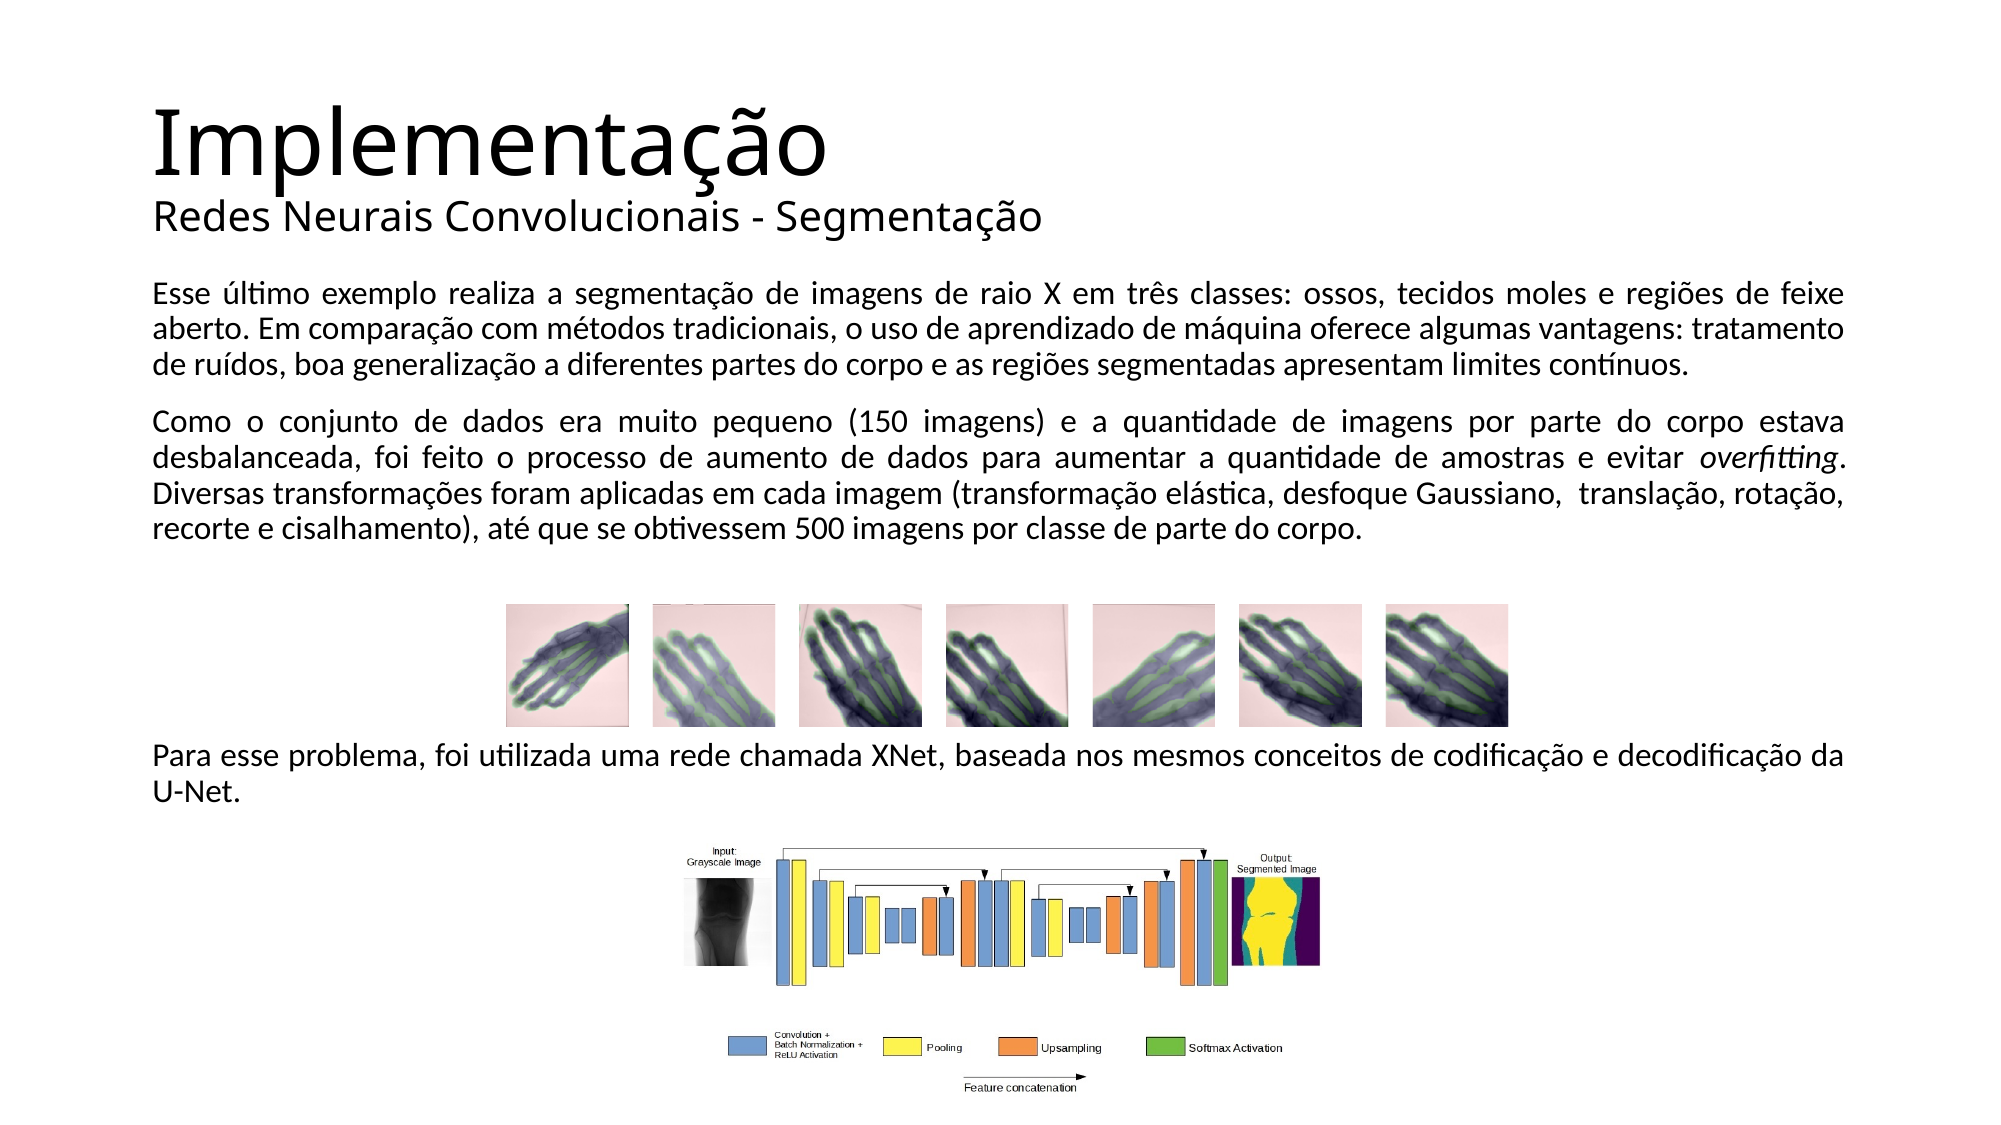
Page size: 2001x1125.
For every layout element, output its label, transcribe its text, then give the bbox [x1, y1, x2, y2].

picture [677, 833, 1323, 1101]
list Esse último exemplo realiza a segmentação de imagens de raio X em três classes: ossos, tecidos moles e regiões de feixe aberto. Em comparação com métodos tradicionais, o uso de aprendizado de máquina oferece algumas vantagens: tratamento de ruídos, boa generalização a diferentes partes do corpo e as regiões segmentadas apresentam limites contínuos. Como o conjunto de dados era muito pequeno (150 imagens) e a quantidade de imagens por parte do corpo estava desbalanceada, foi feito o processo de aumento de dados para aumentar a quantidade de amostras e evitar overfitting. Diversas transformações foram aplicadas em cada imagem (transformação elástica, desfoque Gaussiano, translação, rotação, recorte e cisalhamento), até que se obtivessem 500 imagens por classe de parte do corpo. Para esse problema, foi utilizada uma rede chamada XNet, baseada nos mesmos conceitos de codificação e decodificação da U-Net. [137, 267, 1863, 965]
title Implementação Redes Neurais Convolucionais - Segmentação [137, 59, 1863, 267]
picture [486, 597, 1514, 741]
